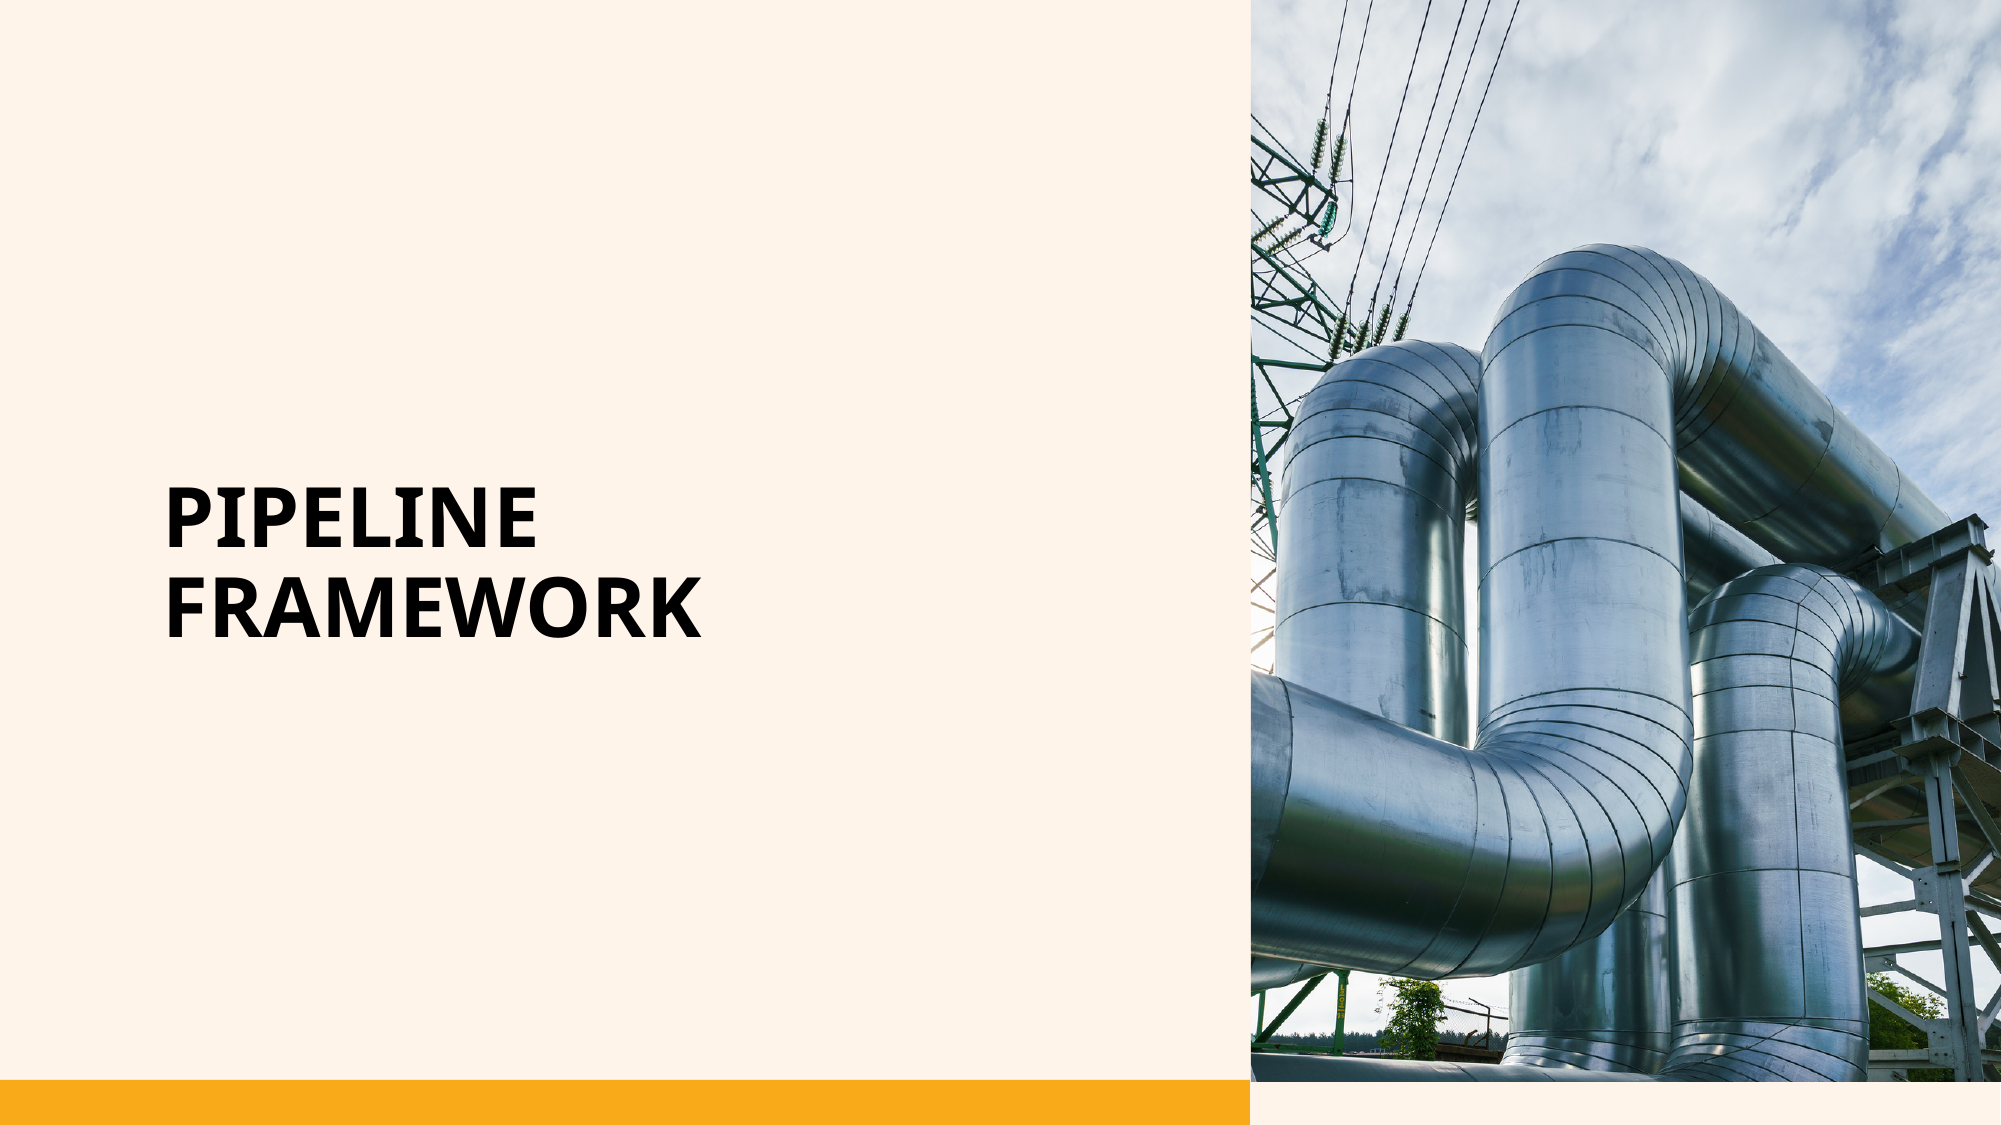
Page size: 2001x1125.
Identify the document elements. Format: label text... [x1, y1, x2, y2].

title Pipeline Framework [147, 68, 1110, 663]
picture [1250, 0, 2001, 1082]
